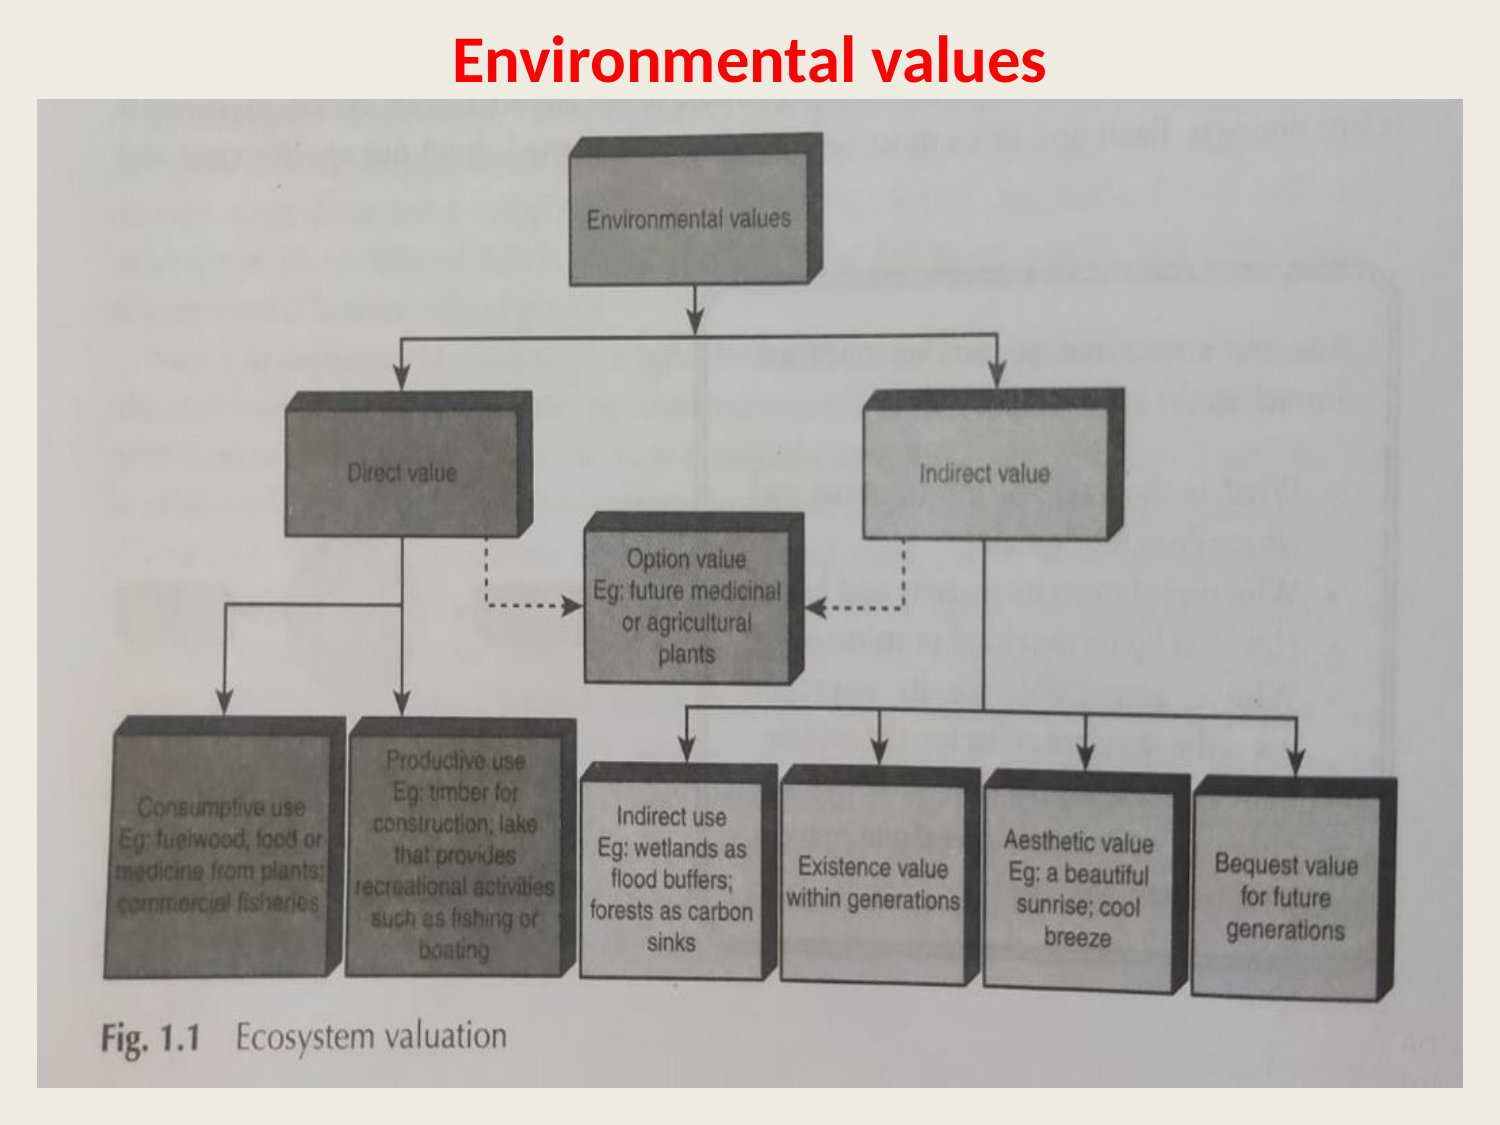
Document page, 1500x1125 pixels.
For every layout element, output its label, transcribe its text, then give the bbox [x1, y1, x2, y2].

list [37, 99, 1463, 1088]
title Environmental values [75, 0, 1425, 98]
